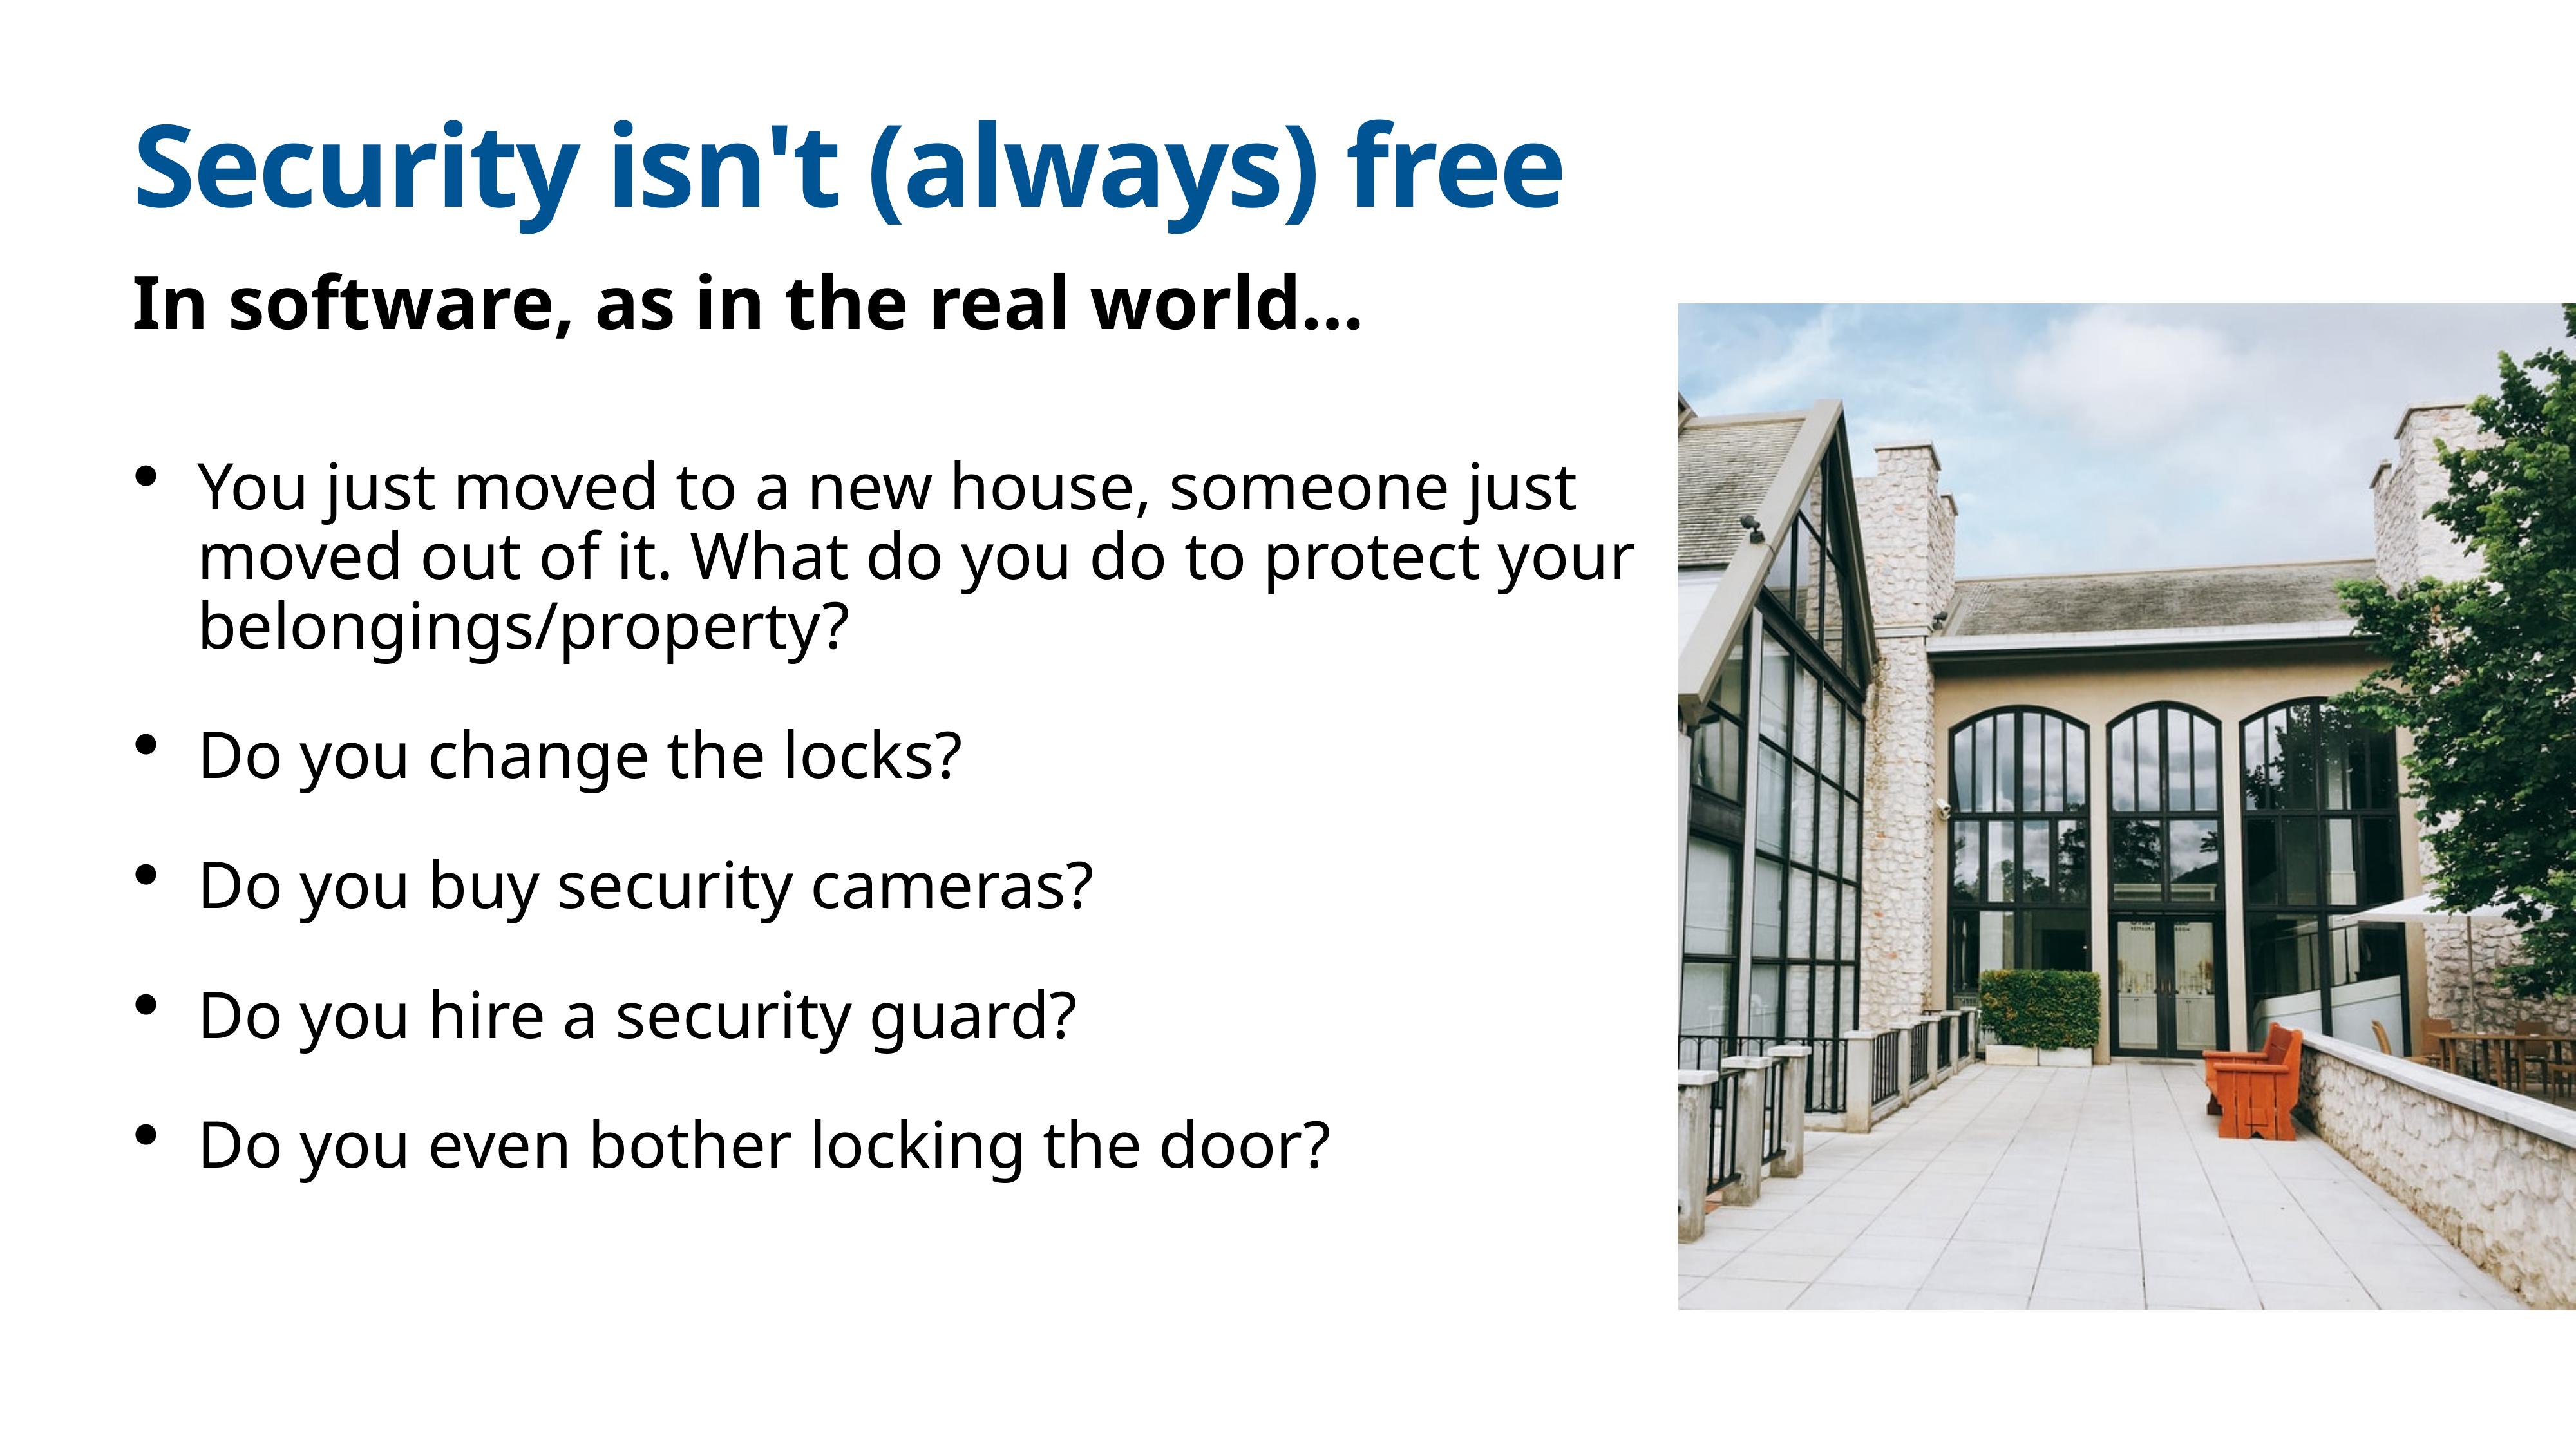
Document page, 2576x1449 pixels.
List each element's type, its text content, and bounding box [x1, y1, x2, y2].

list You just moved to a new house, someone just moved out of it. What do you do to protect your belongings/property? Do you change the locks? Do you buy security cameras? Do you hire a security guard? Do you even bother locking the door? [127, 448, 1682, 1321]
list In software, as in the real world… [127, 250, 2449, 350]
picture [1678, 303, 2576, 1310]
title Security isn't (always) free [127, 113, 2449, 250]
